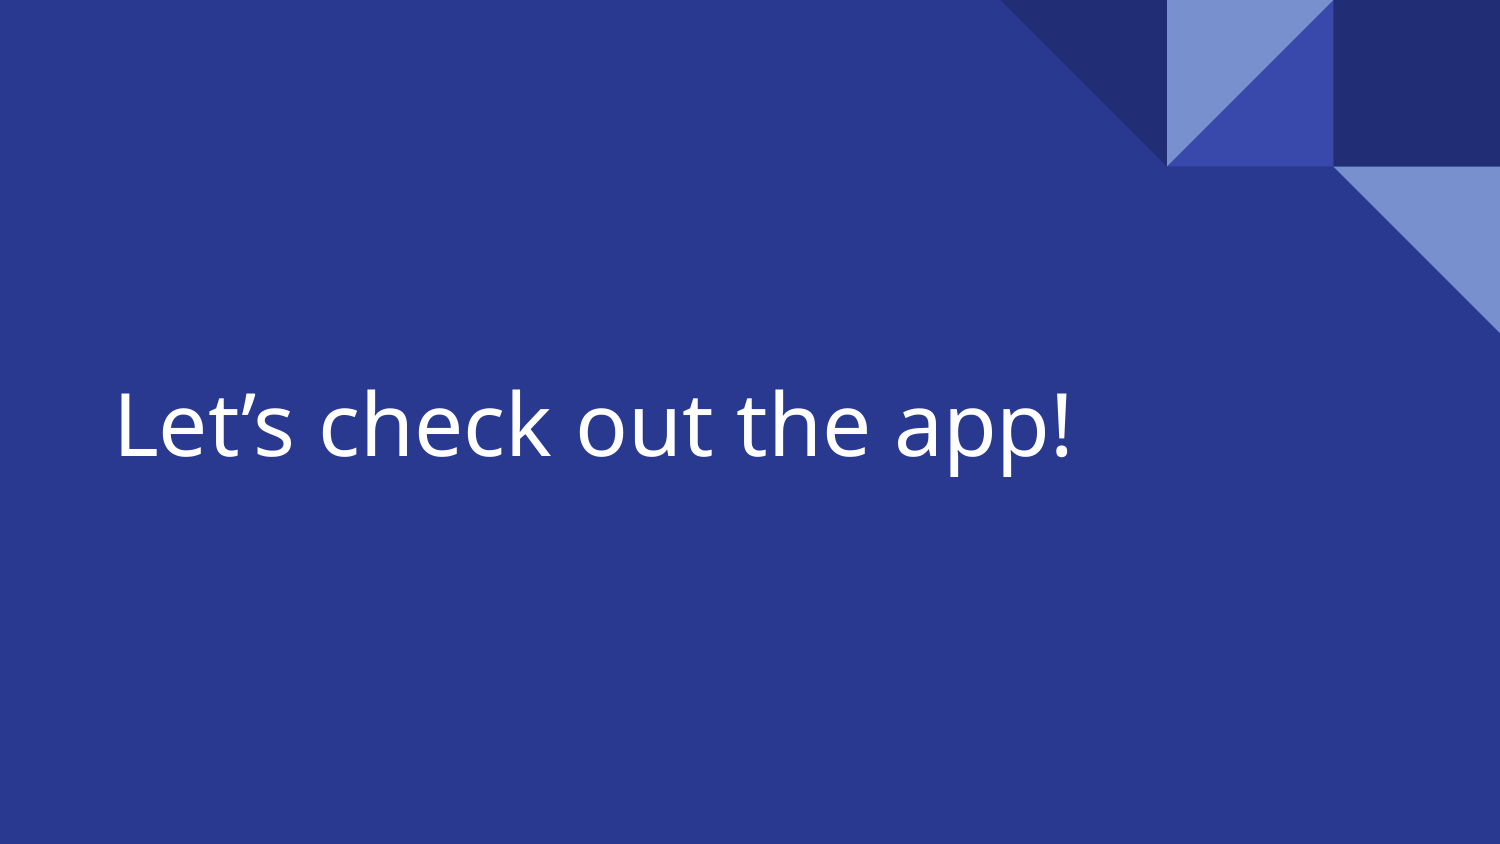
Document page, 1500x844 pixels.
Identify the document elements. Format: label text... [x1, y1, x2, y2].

title Let’s check out the app! [98, 353, 1447, 491]
